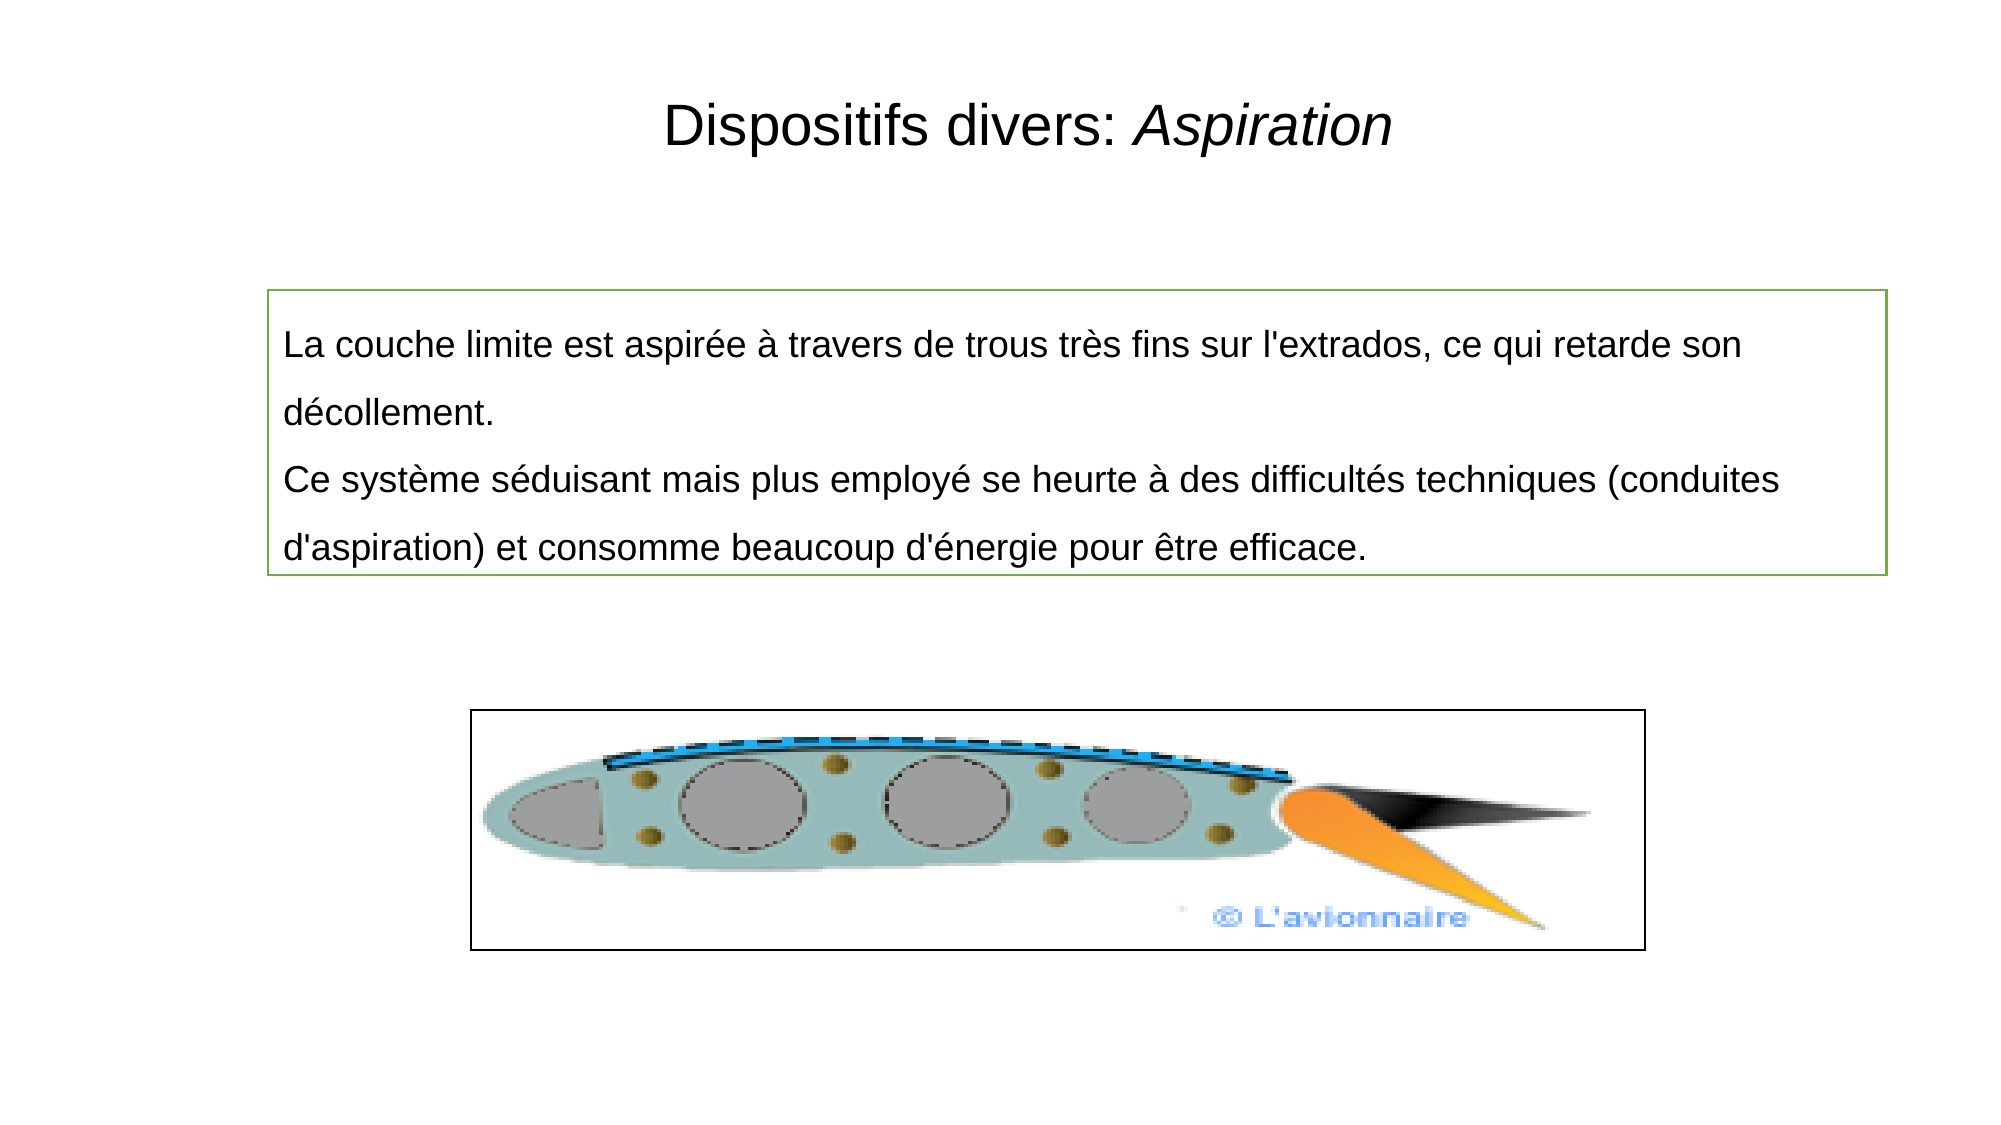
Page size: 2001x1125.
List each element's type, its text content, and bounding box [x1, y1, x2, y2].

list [471, 710, 1645, 949]
title Dispositifs divers: Aspiration [649, 51, 1503, 202]
text_box La couche limite est aspirée à travers de trous très fins sur l'extrados, ce qui retarde son décollement. Ce système séduisant mais plus employé se heurte à des difficultés techniques (conduites d'aspiration) et consomme beaucoup d'énergie pour être efficace. [267, 289, 1888, 576]
